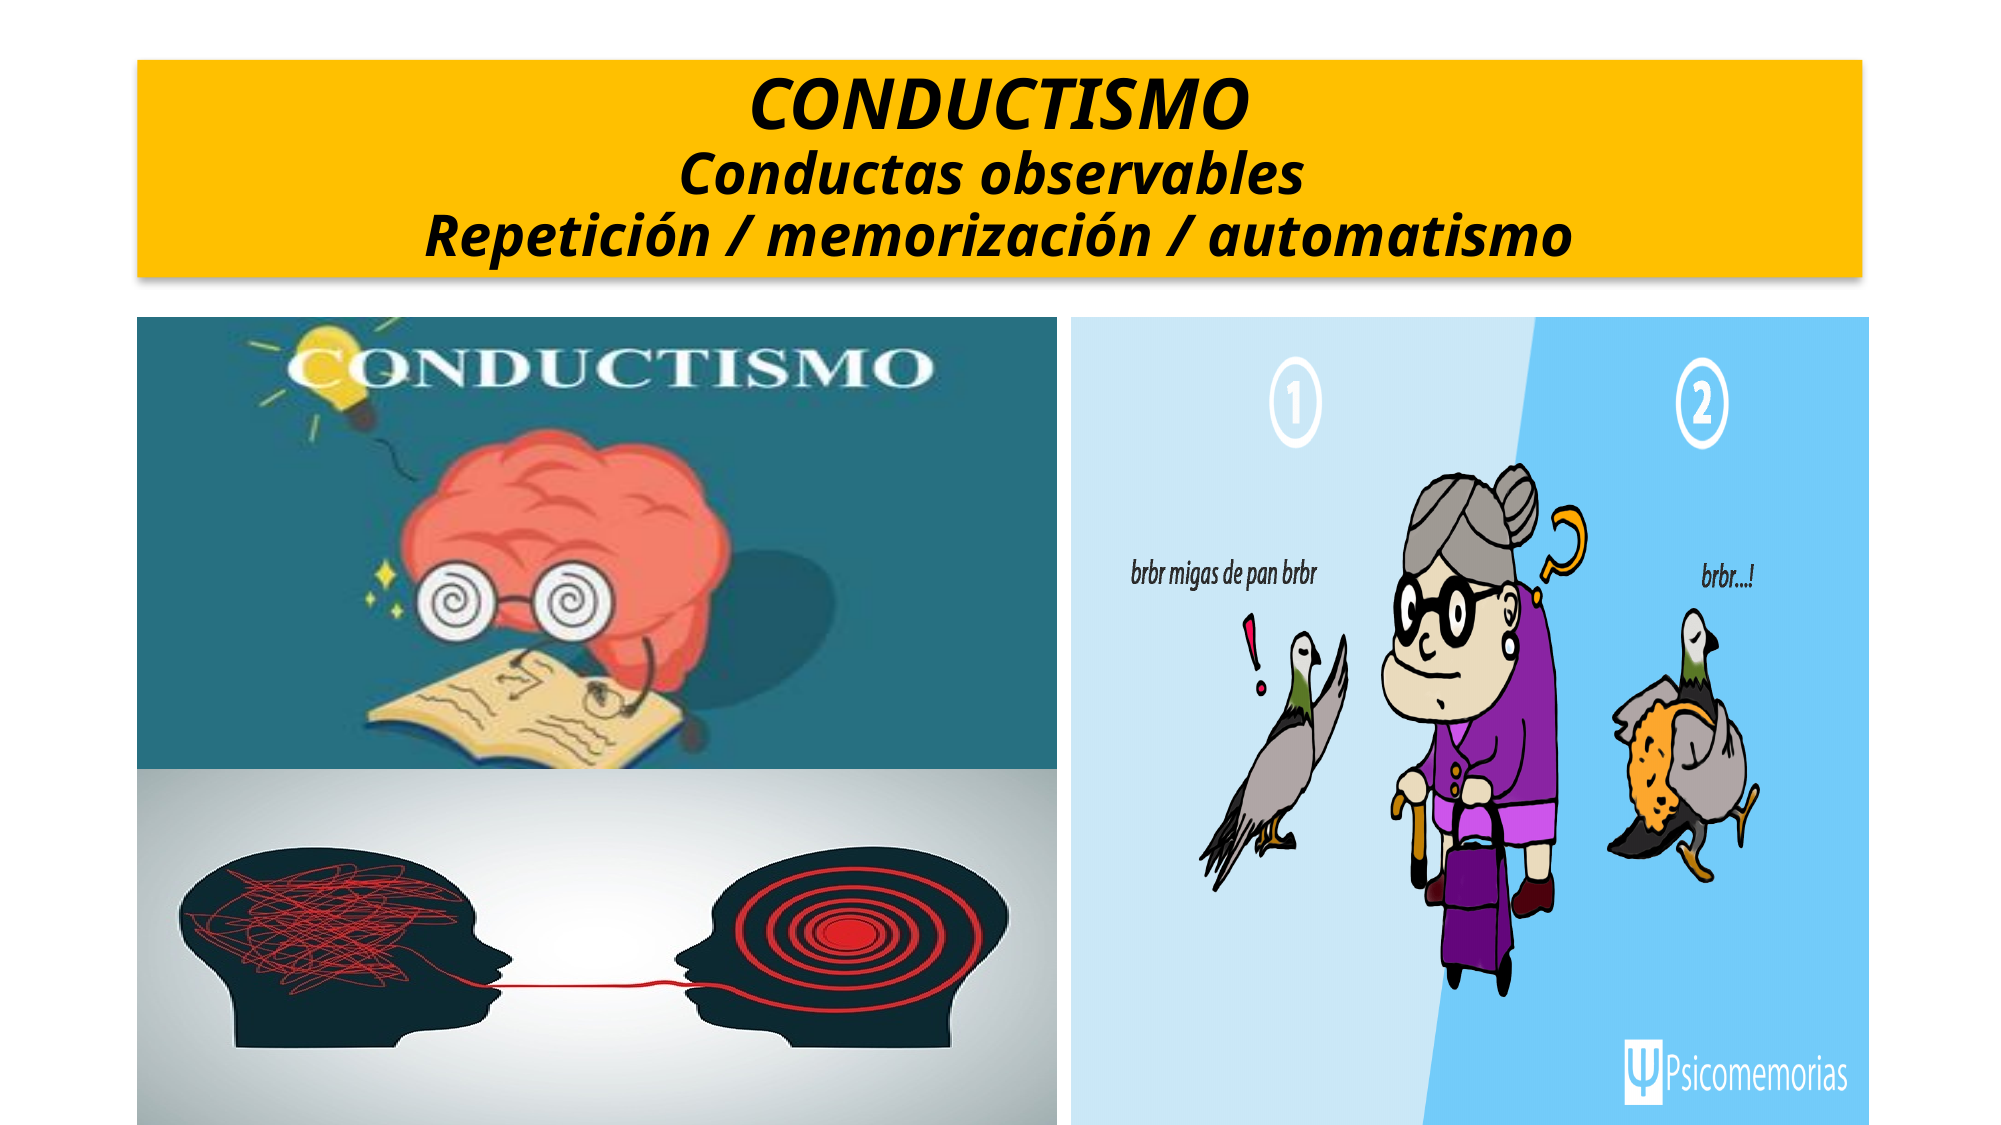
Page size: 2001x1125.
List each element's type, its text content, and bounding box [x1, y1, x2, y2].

title CONDUCTISMO Conductas observables Repetición / memorización / automatismo [137, 59, 1863, 278]
picture [1071, 317, 1869, 1125]
picture [137, 317, 1057, 1125]
